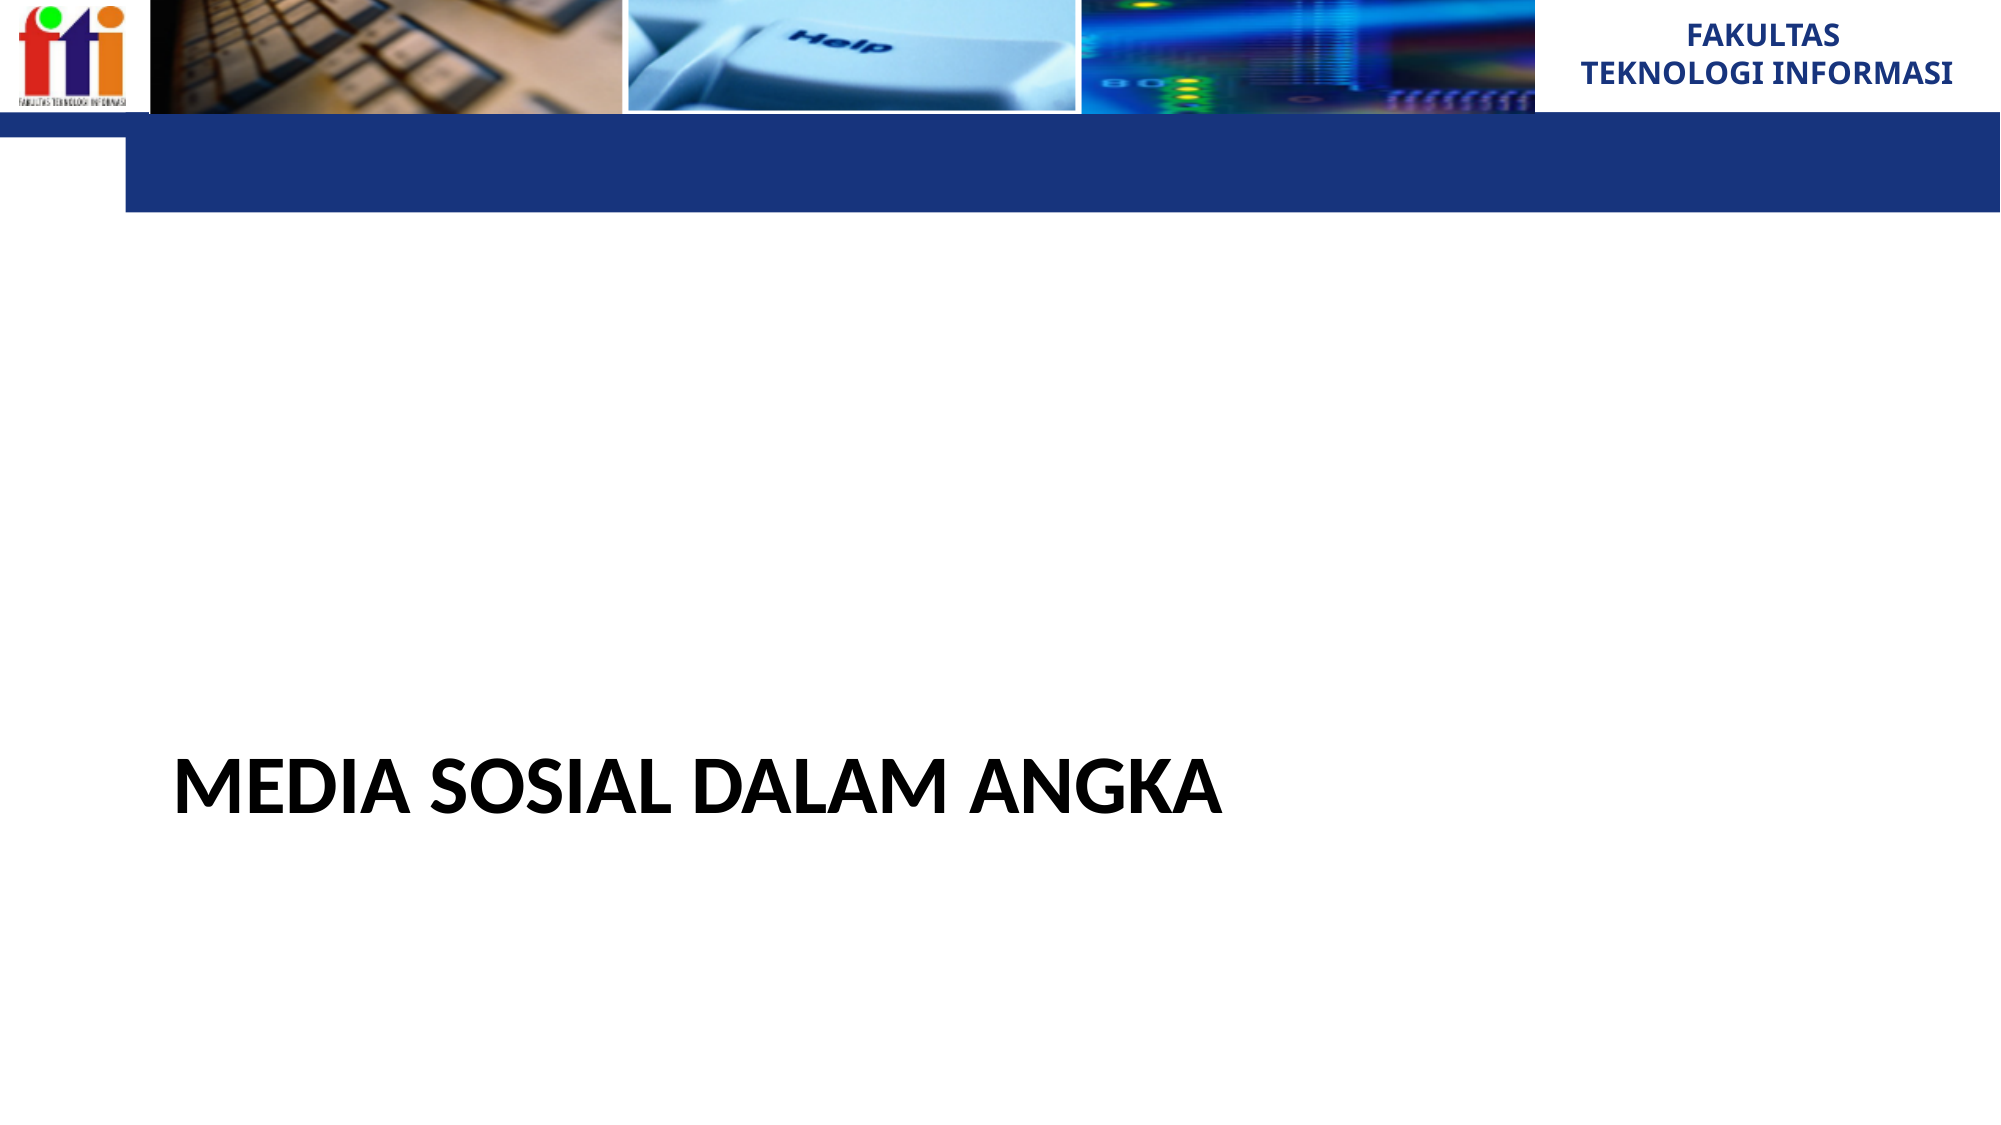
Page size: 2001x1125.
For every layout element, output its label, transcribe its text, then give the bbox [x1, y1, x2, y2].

picture [149, 0, 1535, 114]
title Media SOSIAL DALAM ANGKA [157, 722, 1859, 947]
picture [19, 6, 126, 106]
